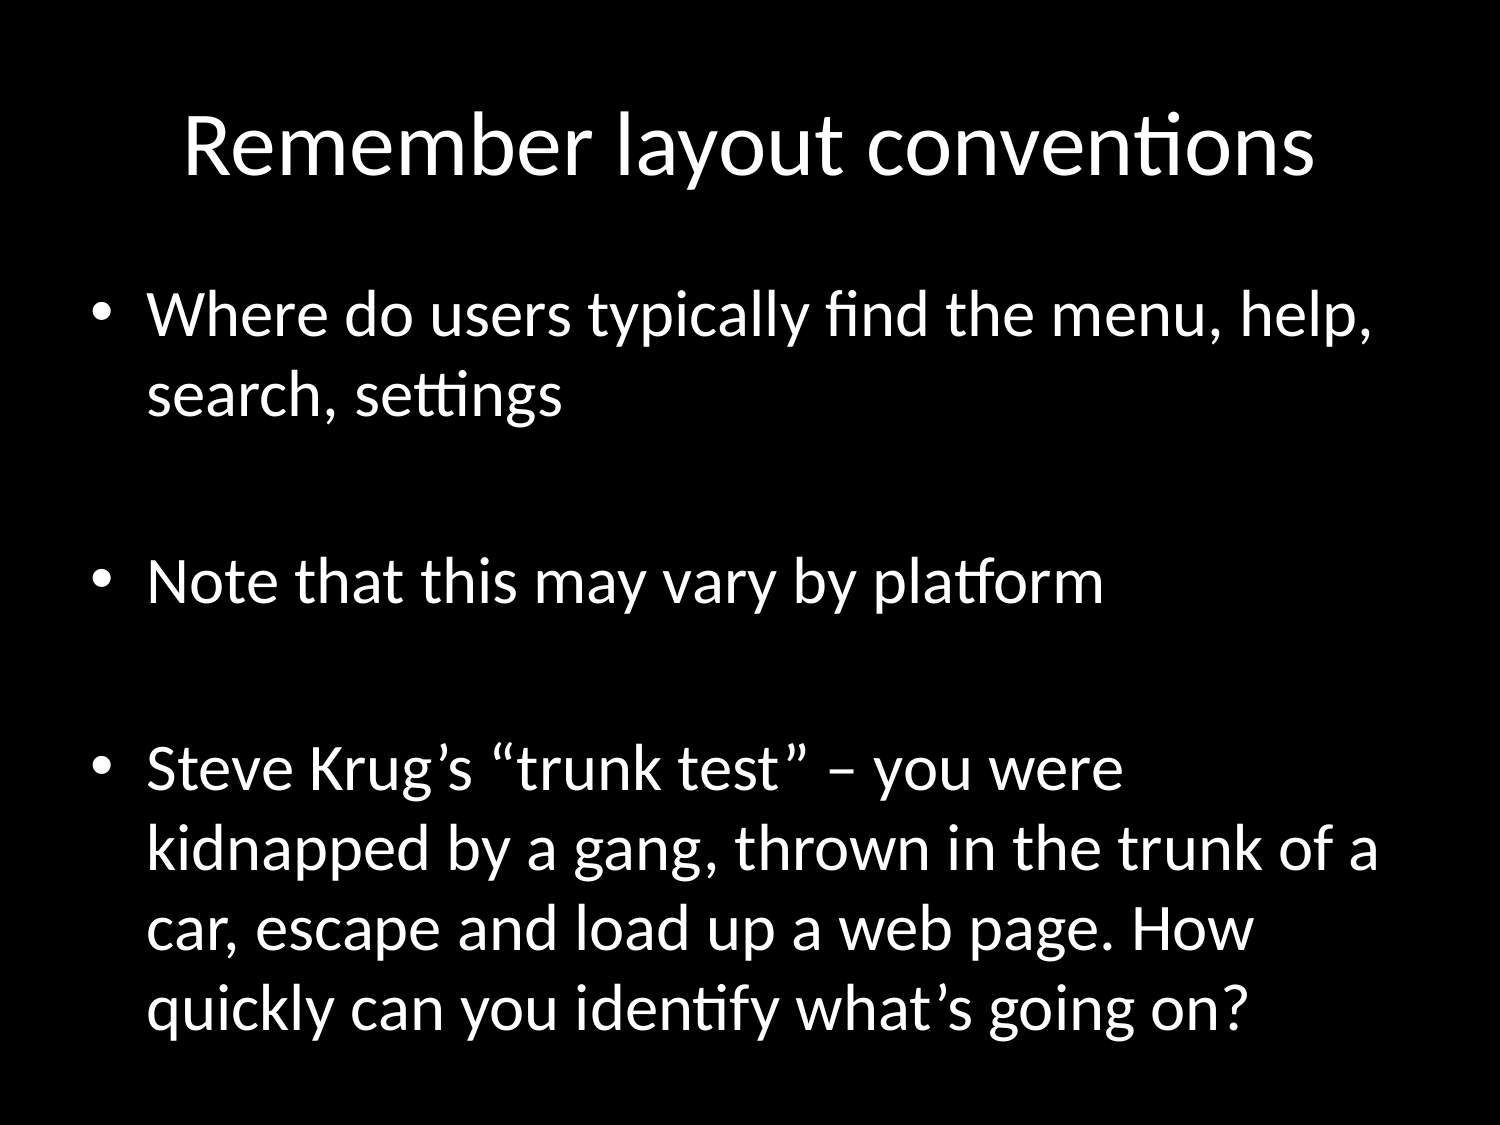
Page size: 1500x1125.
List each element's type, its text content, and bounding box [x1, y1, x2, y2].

title Remember layout conventions [75, 45, 1425, 233]
list Where do users typically find the menu, help, search, settings Note that this may vary by platform Steve Krug’s “trunk test” – you were kidnapped by a gang, thrown in the trunk of a car, escape and load up a web page. How quickly can you identify what’s going on? [75, 262, 1425, 1060]
